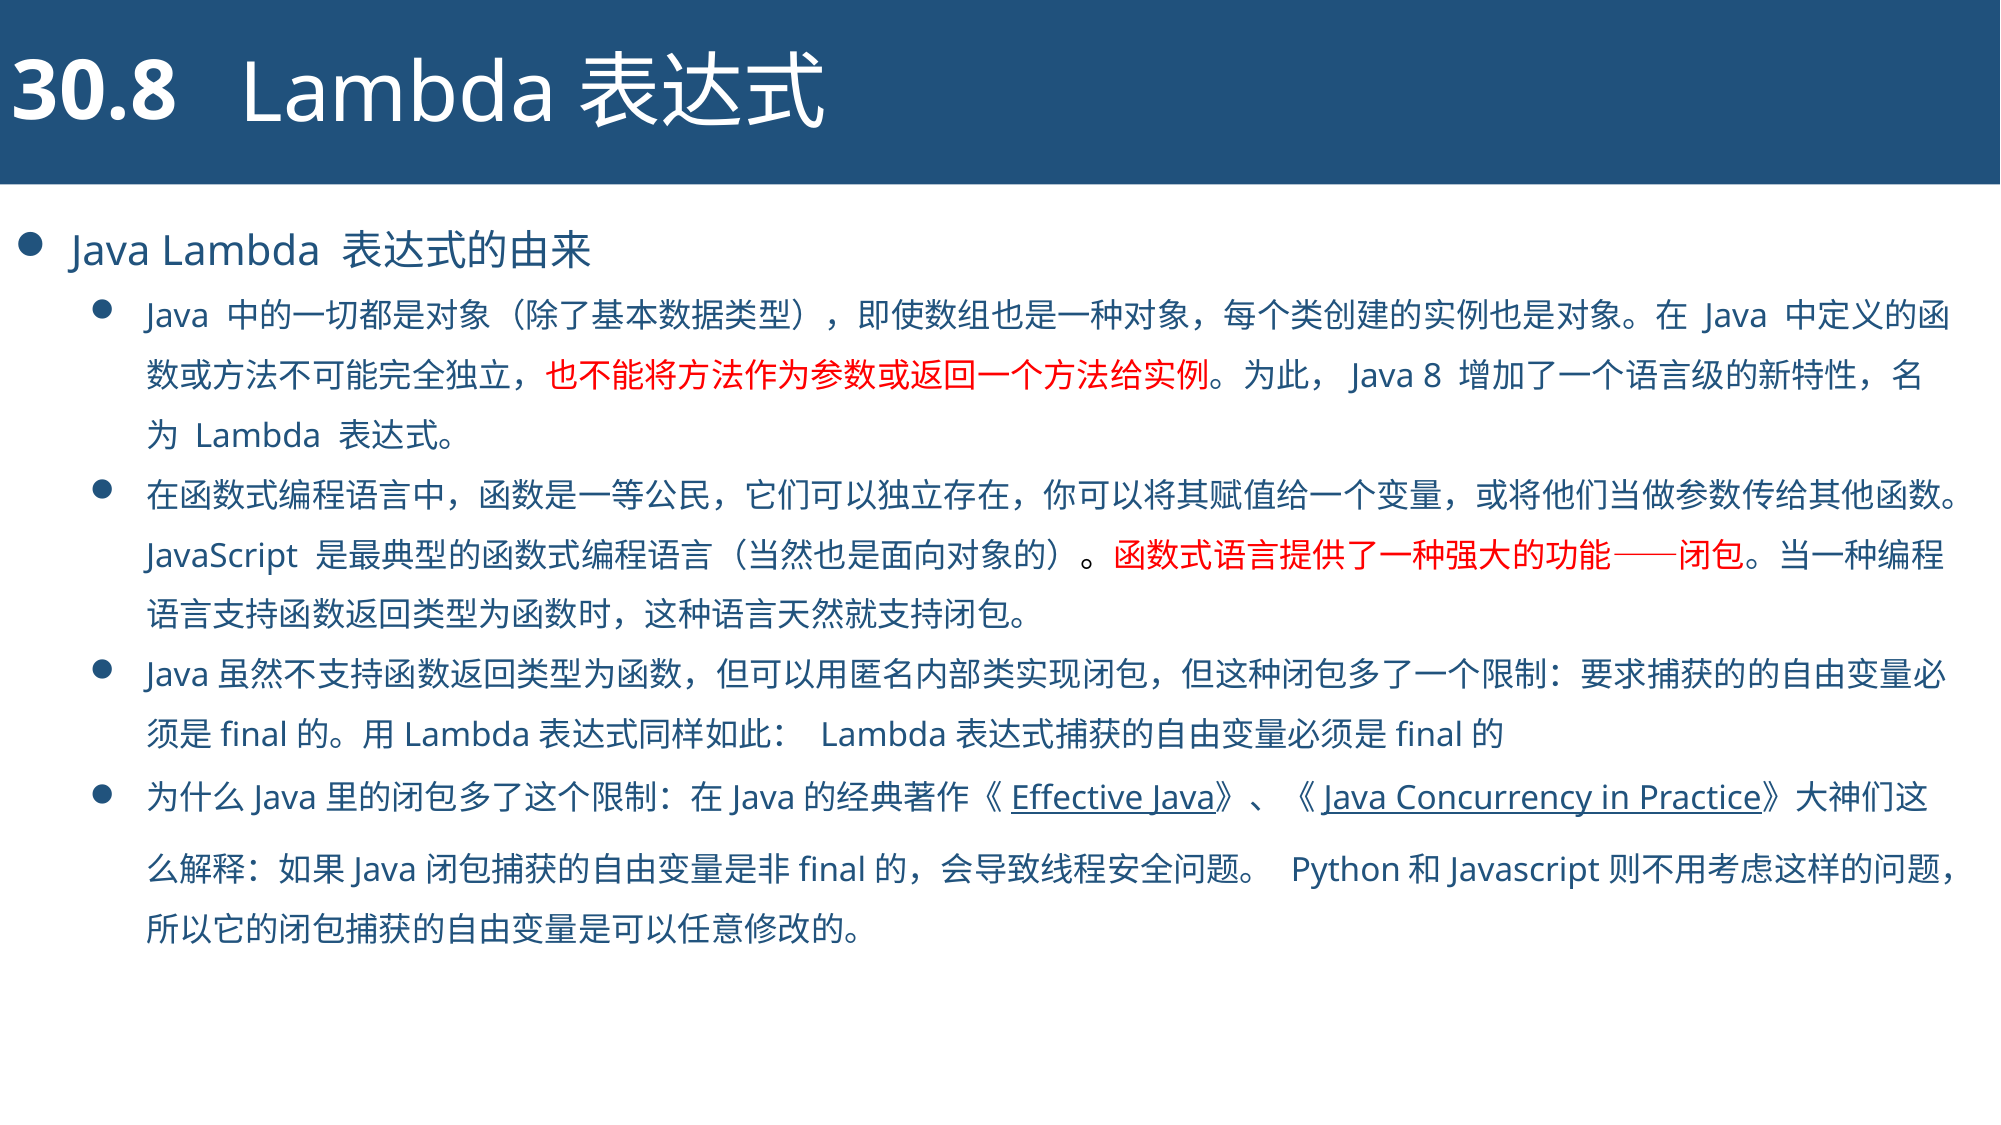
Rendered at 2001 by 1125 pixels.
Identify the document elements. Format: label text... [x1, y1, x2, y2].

text_box Java Lambda 表达式的由来 Java 中的一切都是对象（除了基本数据类型），即使数组也是一种对象，每个类创建的实例也是对象。在 Java 中定义的函数或方法不可能完全独立，也不能将方法作为参数或返回一个方法给实例。为此，Java 8 增加了一个语言级的新特性，名为 Lambda 表达式。 在函数式编程语言中，函数是一等公民，它们可以独立存在，你可以将其赋值给一个变量，或将他们当做参数传给其他函数。JavaScript 是最典型的函数式编程语言（当然也是面向对象的）。函数式语言提供了一种强大的功能——闭包。当一种编程语言支持函数返回类型为函数时，这种语言天然就支持闭包。 Java虽然不支持函数返回类型为函数，但可以用匿名内部类实现闭包，但这种闭包多了一个限制：要求捕获的的自由变量必须是final的。用Lambda表达式同样如此： Lambda表达式捕获的自由变量必须是final的 为什么Java里的闭包多了这个限制：在Java的经典著作《Effective Java》、《Java Concurrency in Practice》大神们这么解释：如果Java闭包捕获的自由变量是非final的，会导致线程安全问题。 Python和Javascript则不用考虑这样的问题，所以它的闭包捕获的自由变量是可以任意修改的。 [0, 191, 1971, 956]
list Lambda表达式 [224, 41, 1438, 124]
text_box 30.8 [0, 40, 197, 191]
